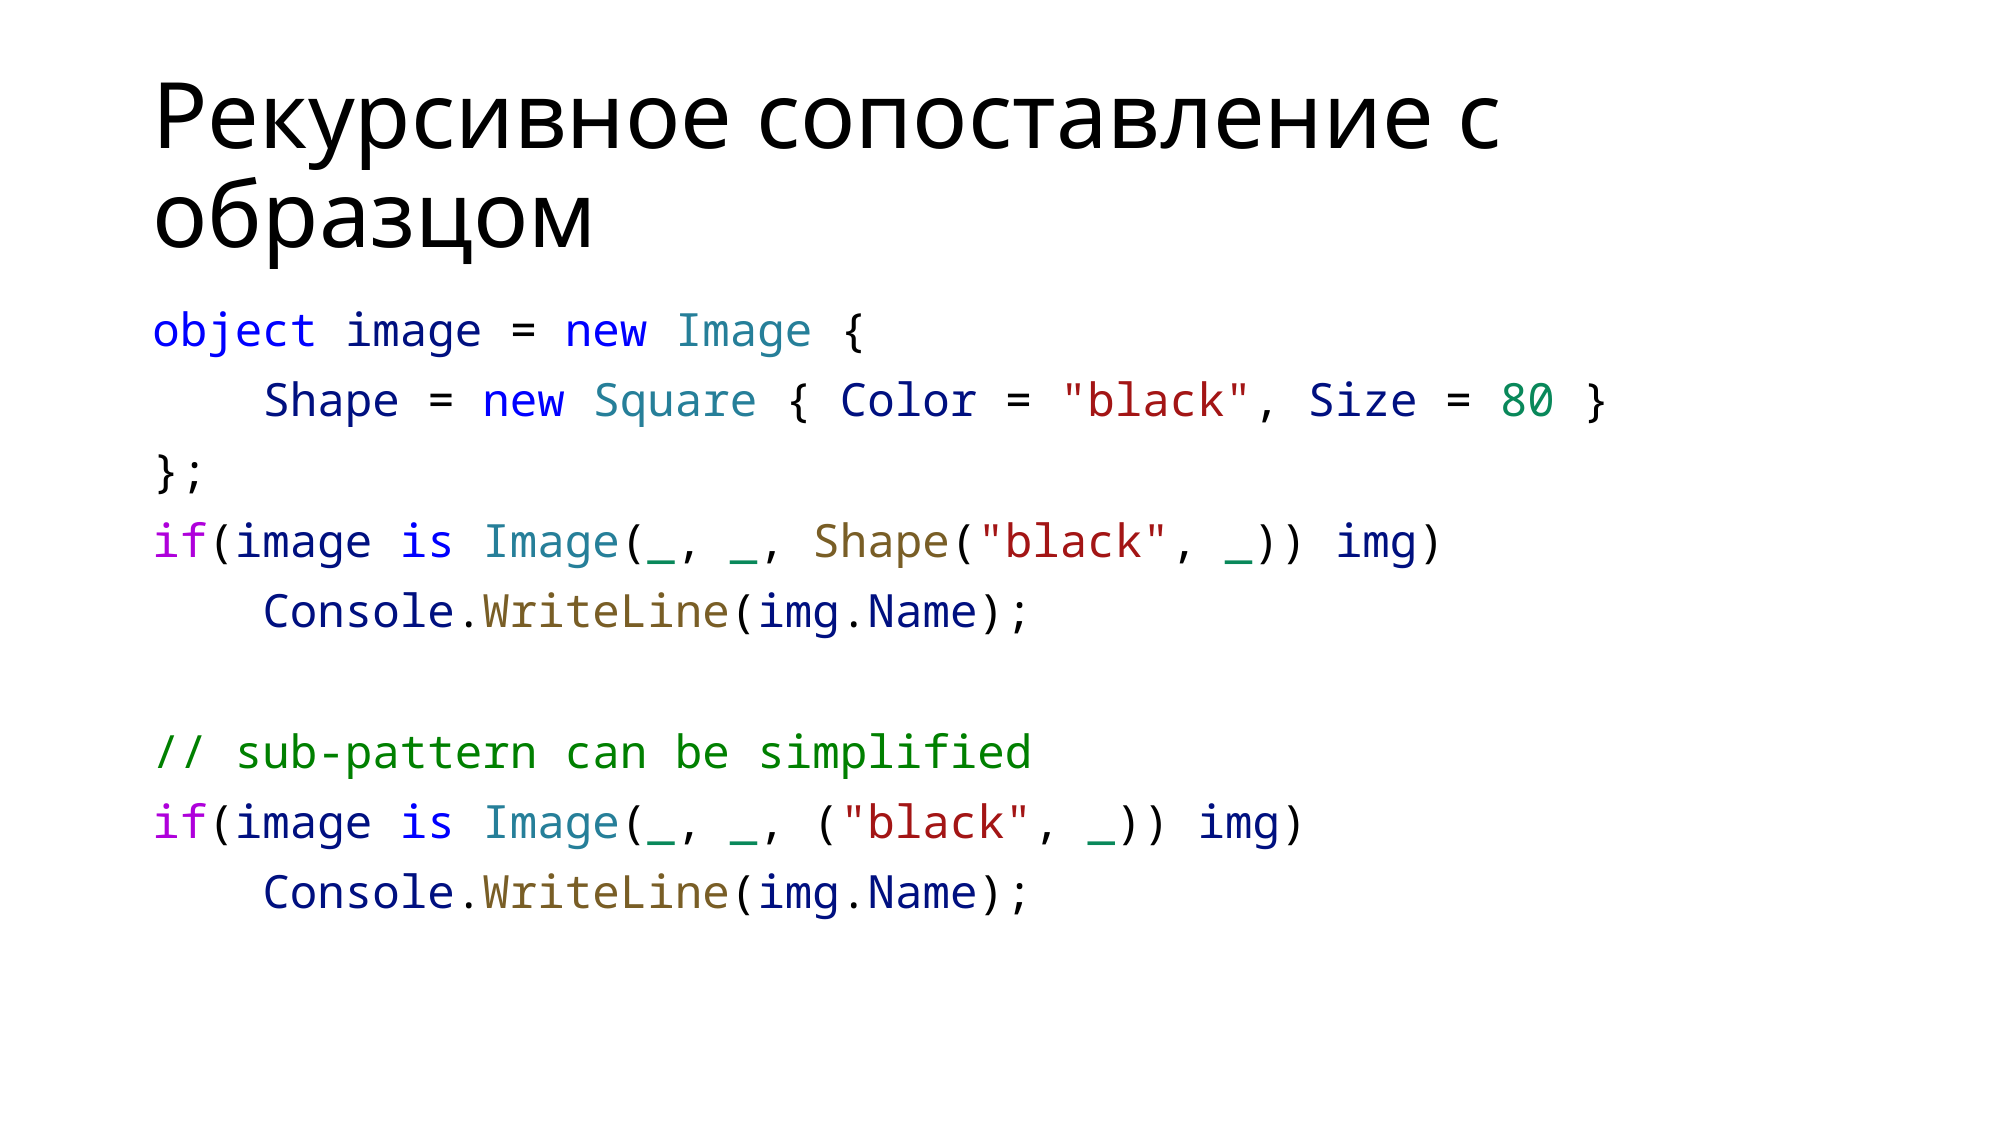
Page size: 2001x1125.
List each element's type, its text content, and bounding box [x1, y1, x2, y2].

list object image = new Image { Shape = new Square { Color = "black", Size = 80 } }; if(image is Image(_, _, Shape("black", _)) img) Console.WriteLine(img.Name); // sub-pattern can be simplified if(image is Image(_, _, ("black", _)) img) Console.WriteLine(img.Name); [137, 299, 1863, 1014]
title Рекурсивное сопоставление с образцом [137, 59, 1863, 278]
